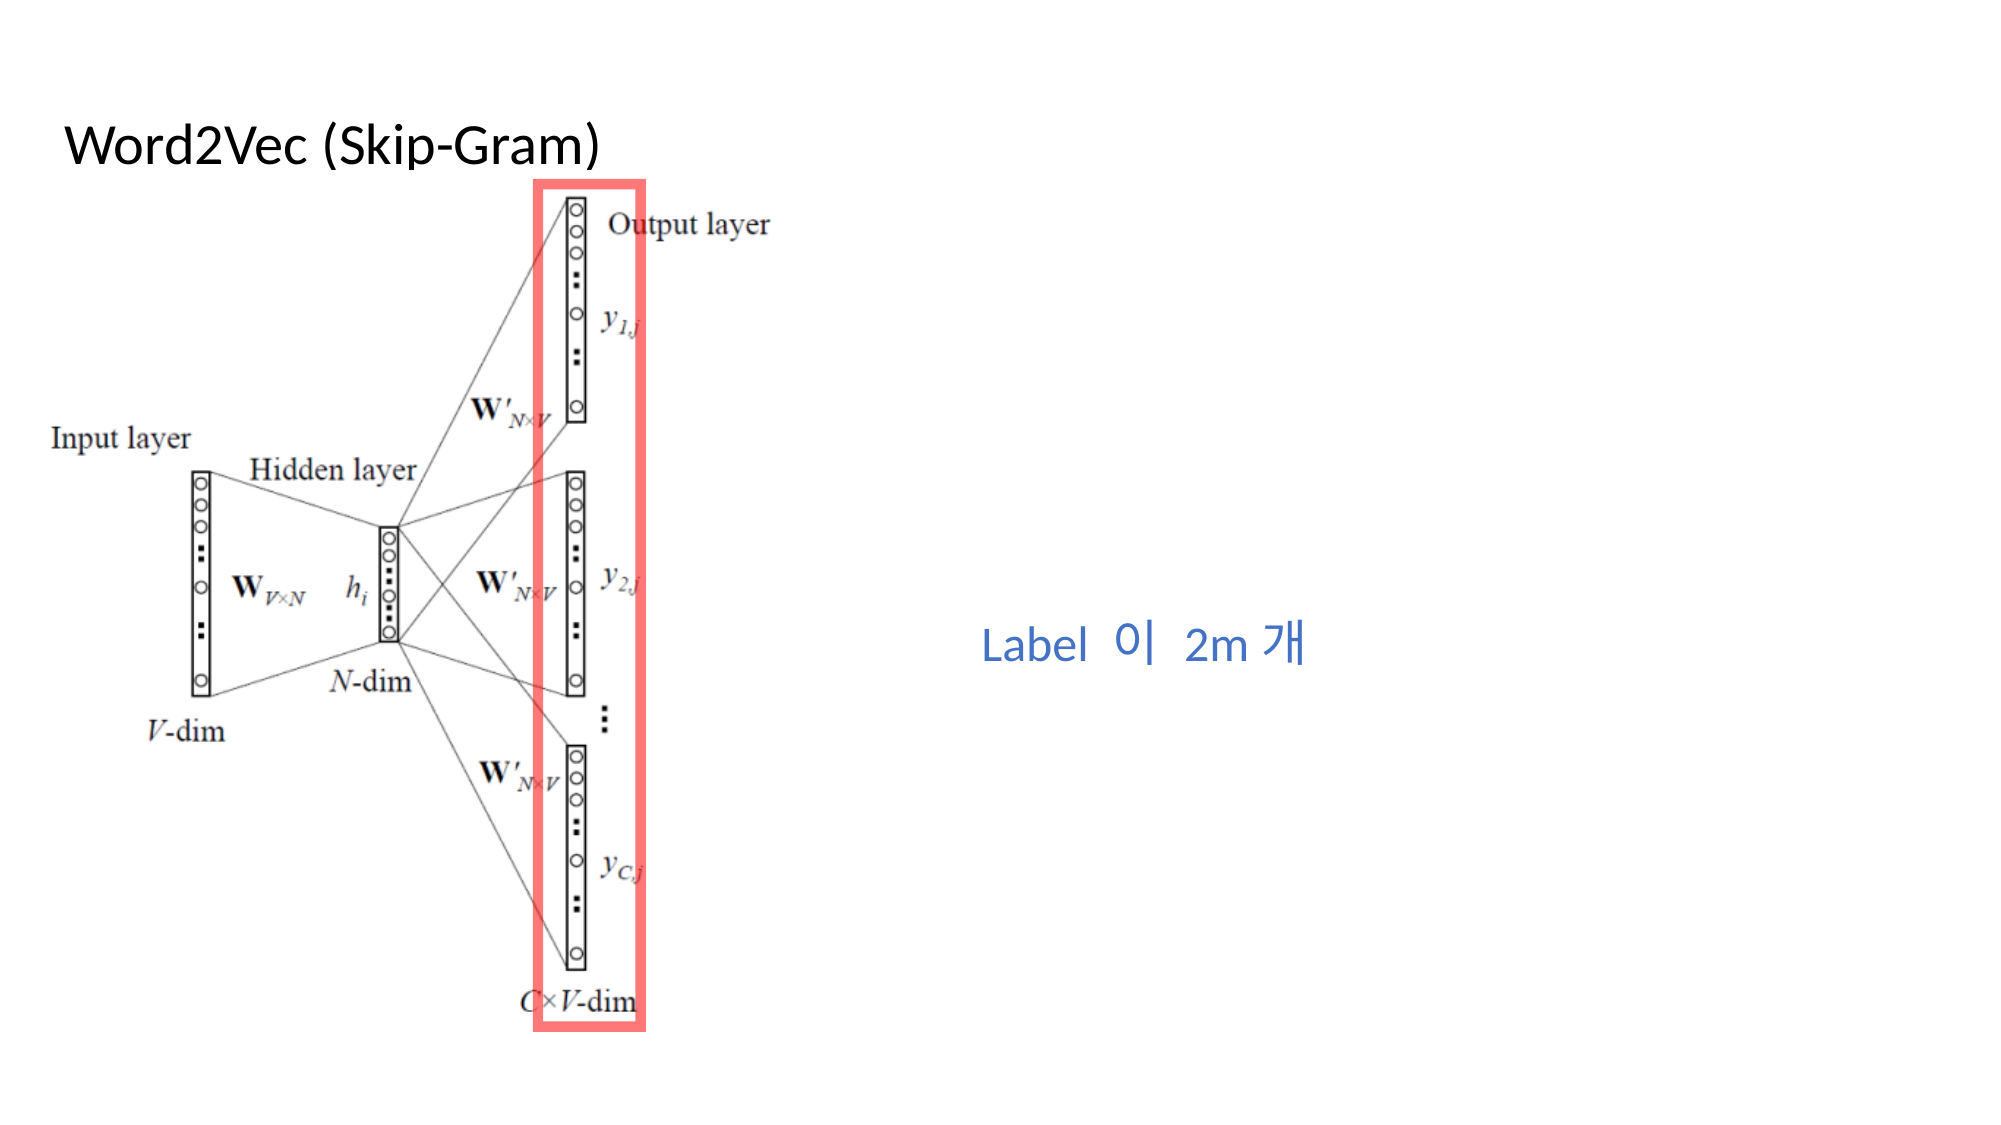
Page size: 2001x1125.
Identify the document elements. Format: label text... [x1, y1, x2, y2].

text_box Label 이 2m개 [966, 603, 1323, 679]
text_box Word2Vec (Skip-Gram) [49, 98, 618, 170]
picture [17, 170, 825, 1047]
